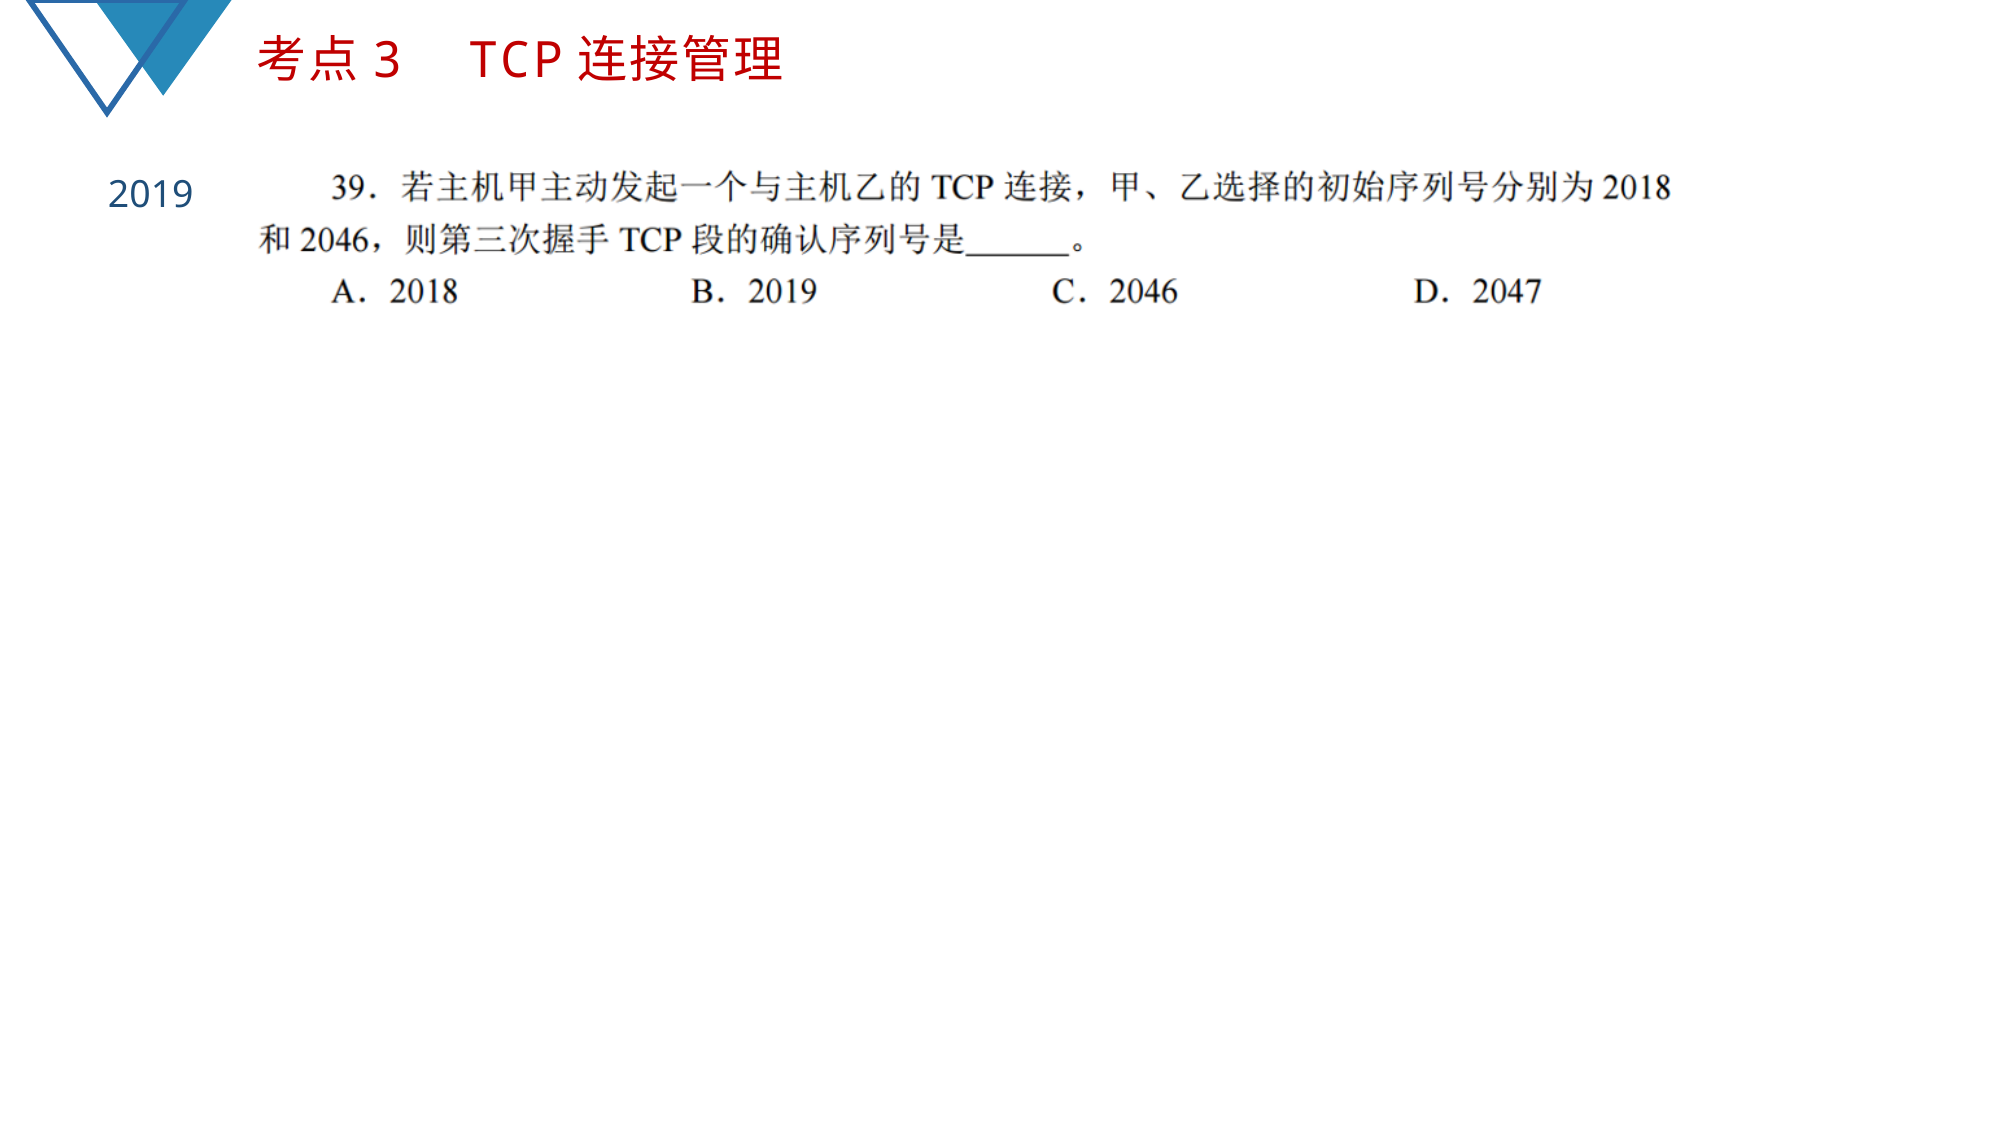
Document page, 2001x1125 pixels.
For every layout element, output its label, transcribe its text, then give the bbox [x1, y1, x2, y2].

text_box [29, 0, 232, 113]
picture [256, 163, 1680, 320]
text_box 2019 [93, 163, 217, 223]
text_box 考点3 TCP连接管理 [241, 20, 1254, 95]
